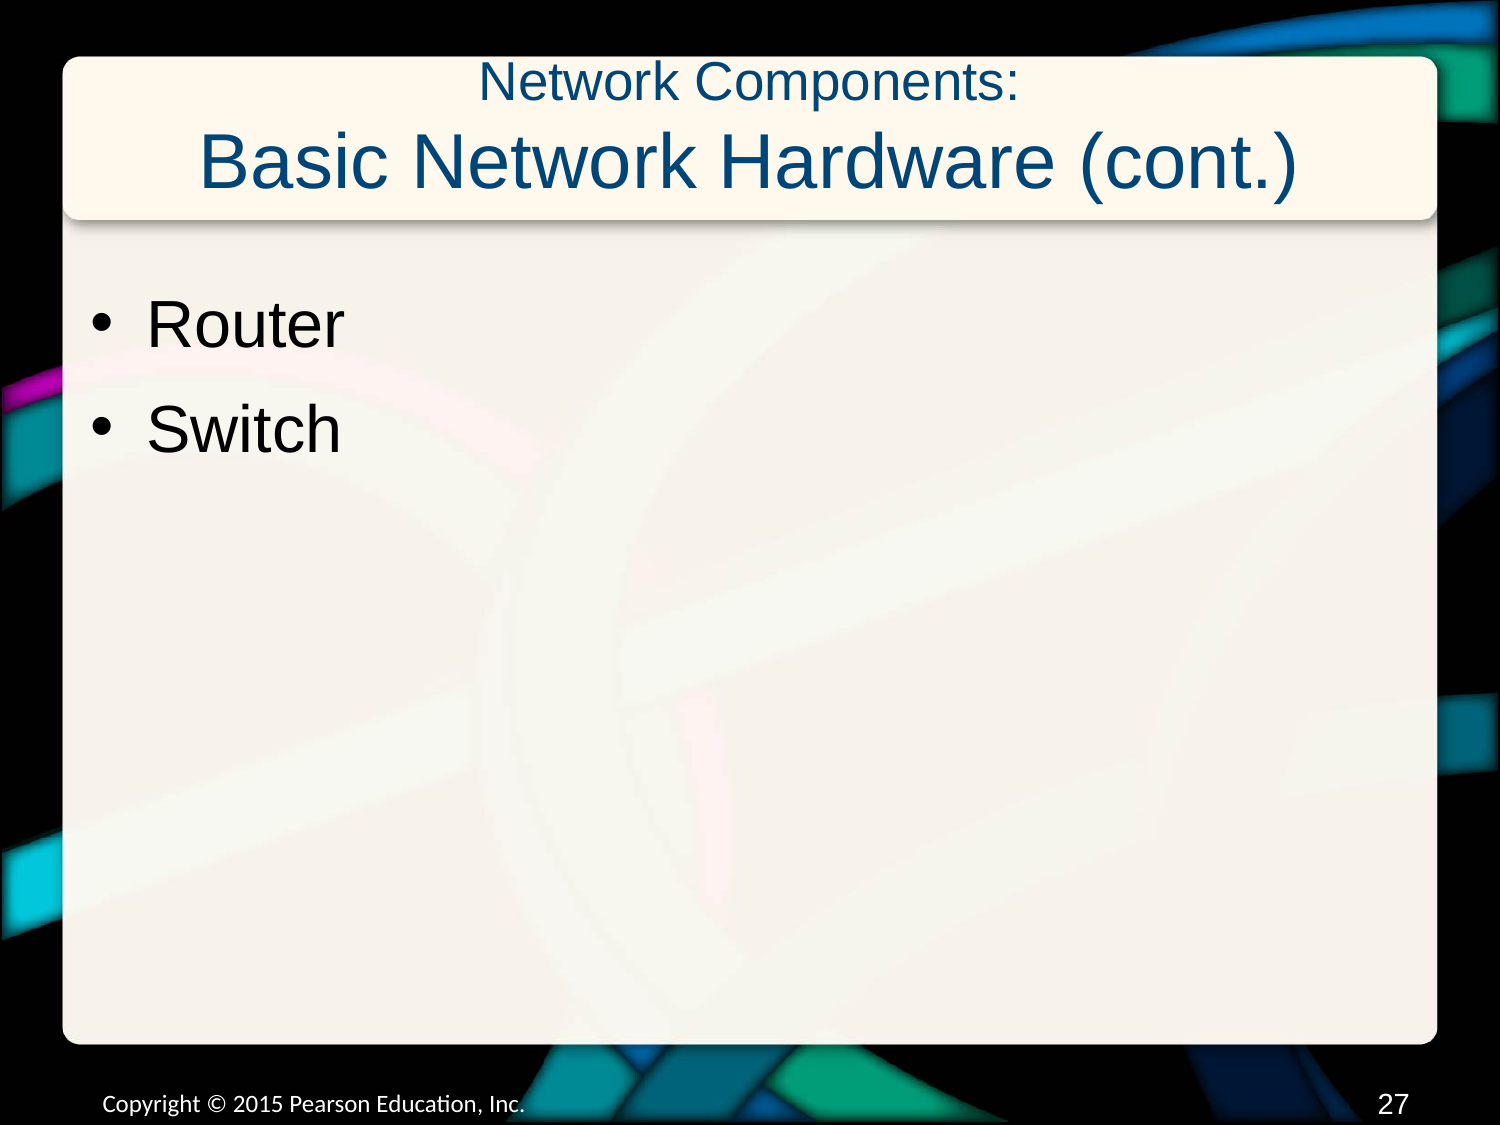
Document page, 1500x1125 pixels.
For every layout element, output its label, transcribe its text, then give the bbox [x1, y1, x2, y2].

picture [0, 0, 1500, 1125]
slide_number 26 [1200, 1080, 1425, 1125]
title Network Components: Basic Network Hardware (cont.) [62, 37, 1438, 213]
list Router Switch [75, 262, 1425, 1075]
footer Copyright © 2015 Pearson Education, Inc. [87, 1080, 1138, 1125]
picture [744, 1075, 753, 1080]
